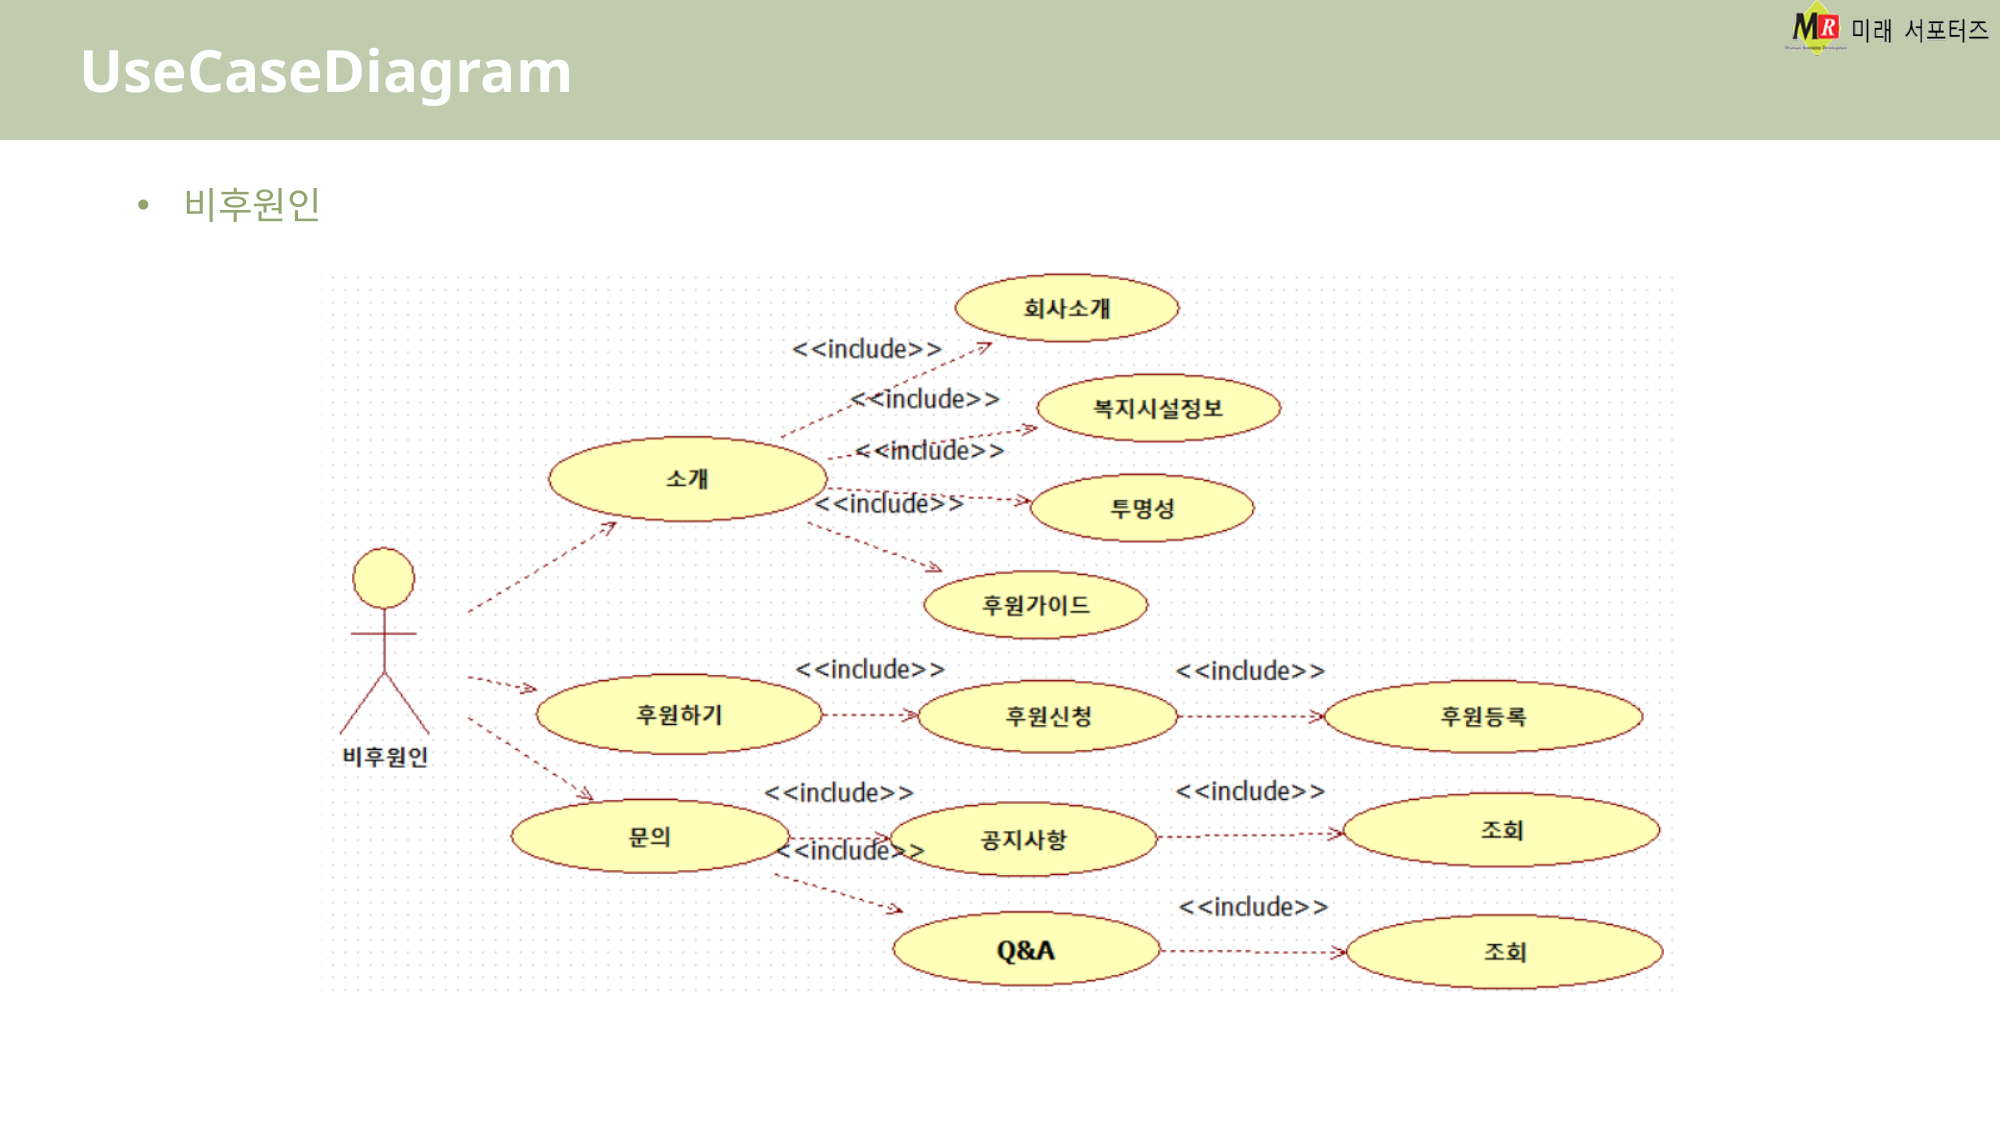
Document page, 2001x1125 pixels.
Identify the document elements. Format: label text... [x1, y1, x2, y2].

picture [1719, 0, 2000, 72]
picture [321, 270, 1679, 999]
text_box 비후원인 [122, 174, 337, 235]
text_box UseCaseDiagram [0, 0, 2000, 140]
